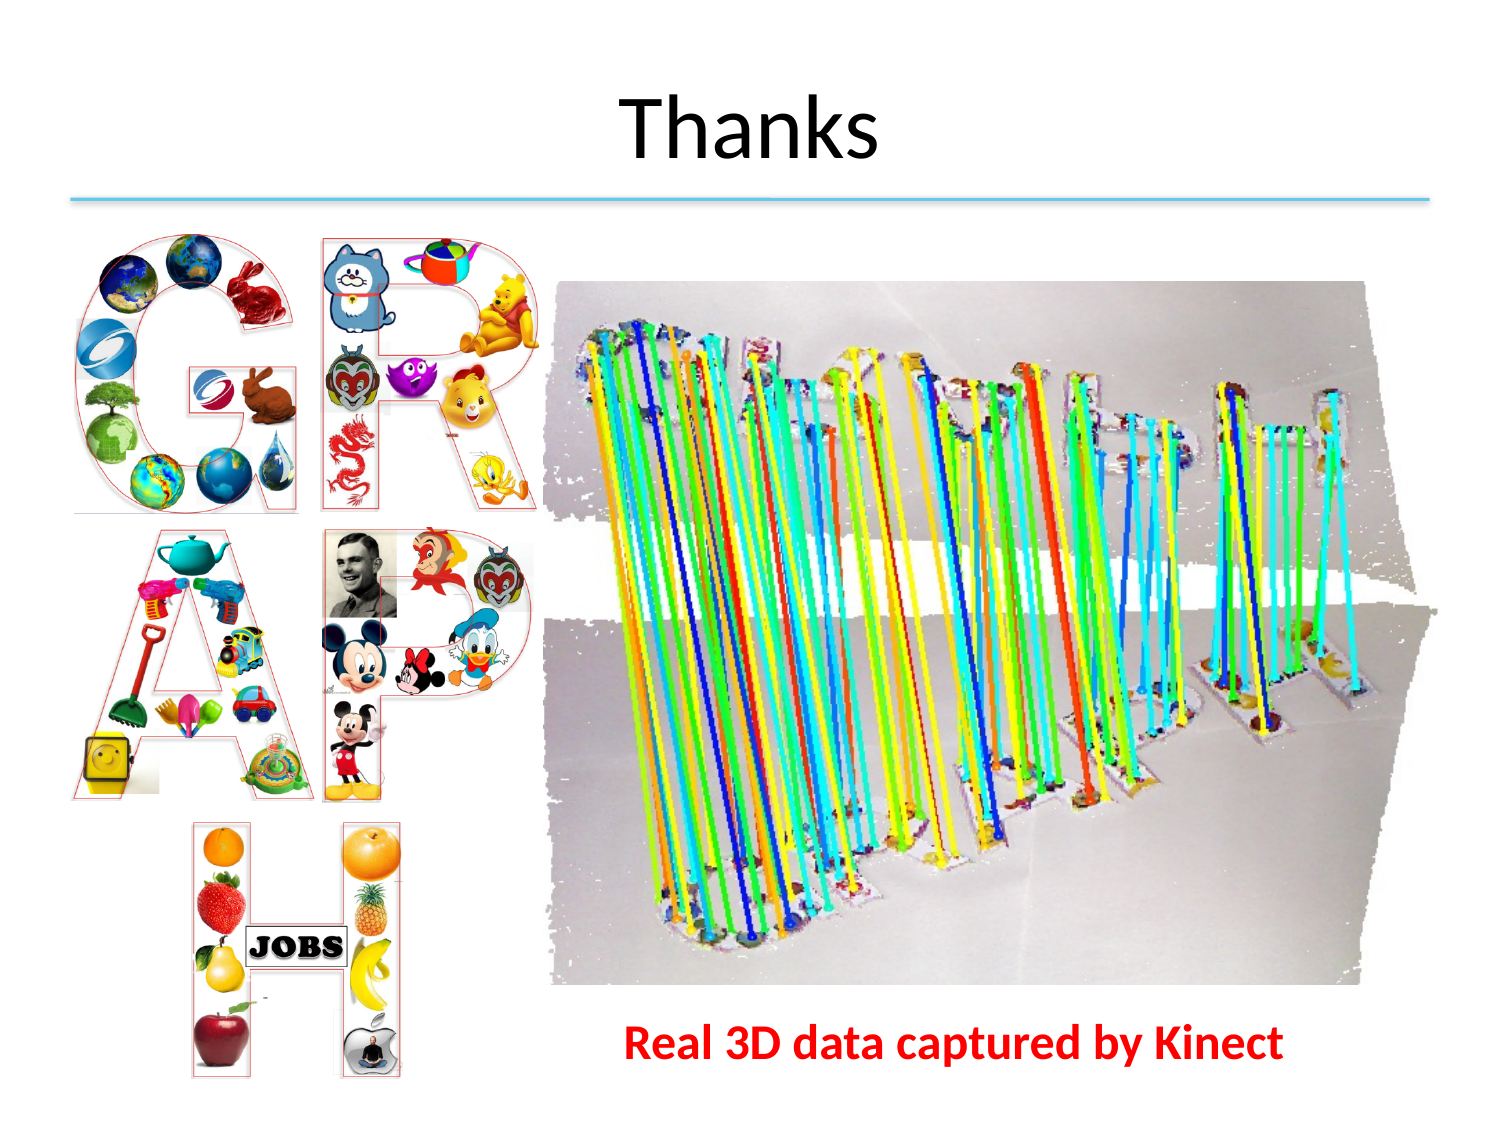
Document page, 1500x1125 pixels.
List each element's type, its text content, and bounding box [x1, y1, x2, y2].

picture [321, 527, 534, 803]
picture [320, 235, 540, 513]
text_box Real 3D data captured by Kinect [484, 1002, 1446, 1078]
picture [191, 820, 403, 1080]
picture [543, 280, 1439, 985]
picture [70, 527, 317, 801]
title Thanks [75, 45, 1425, 200]
picture [74, 234, 300, 514]
